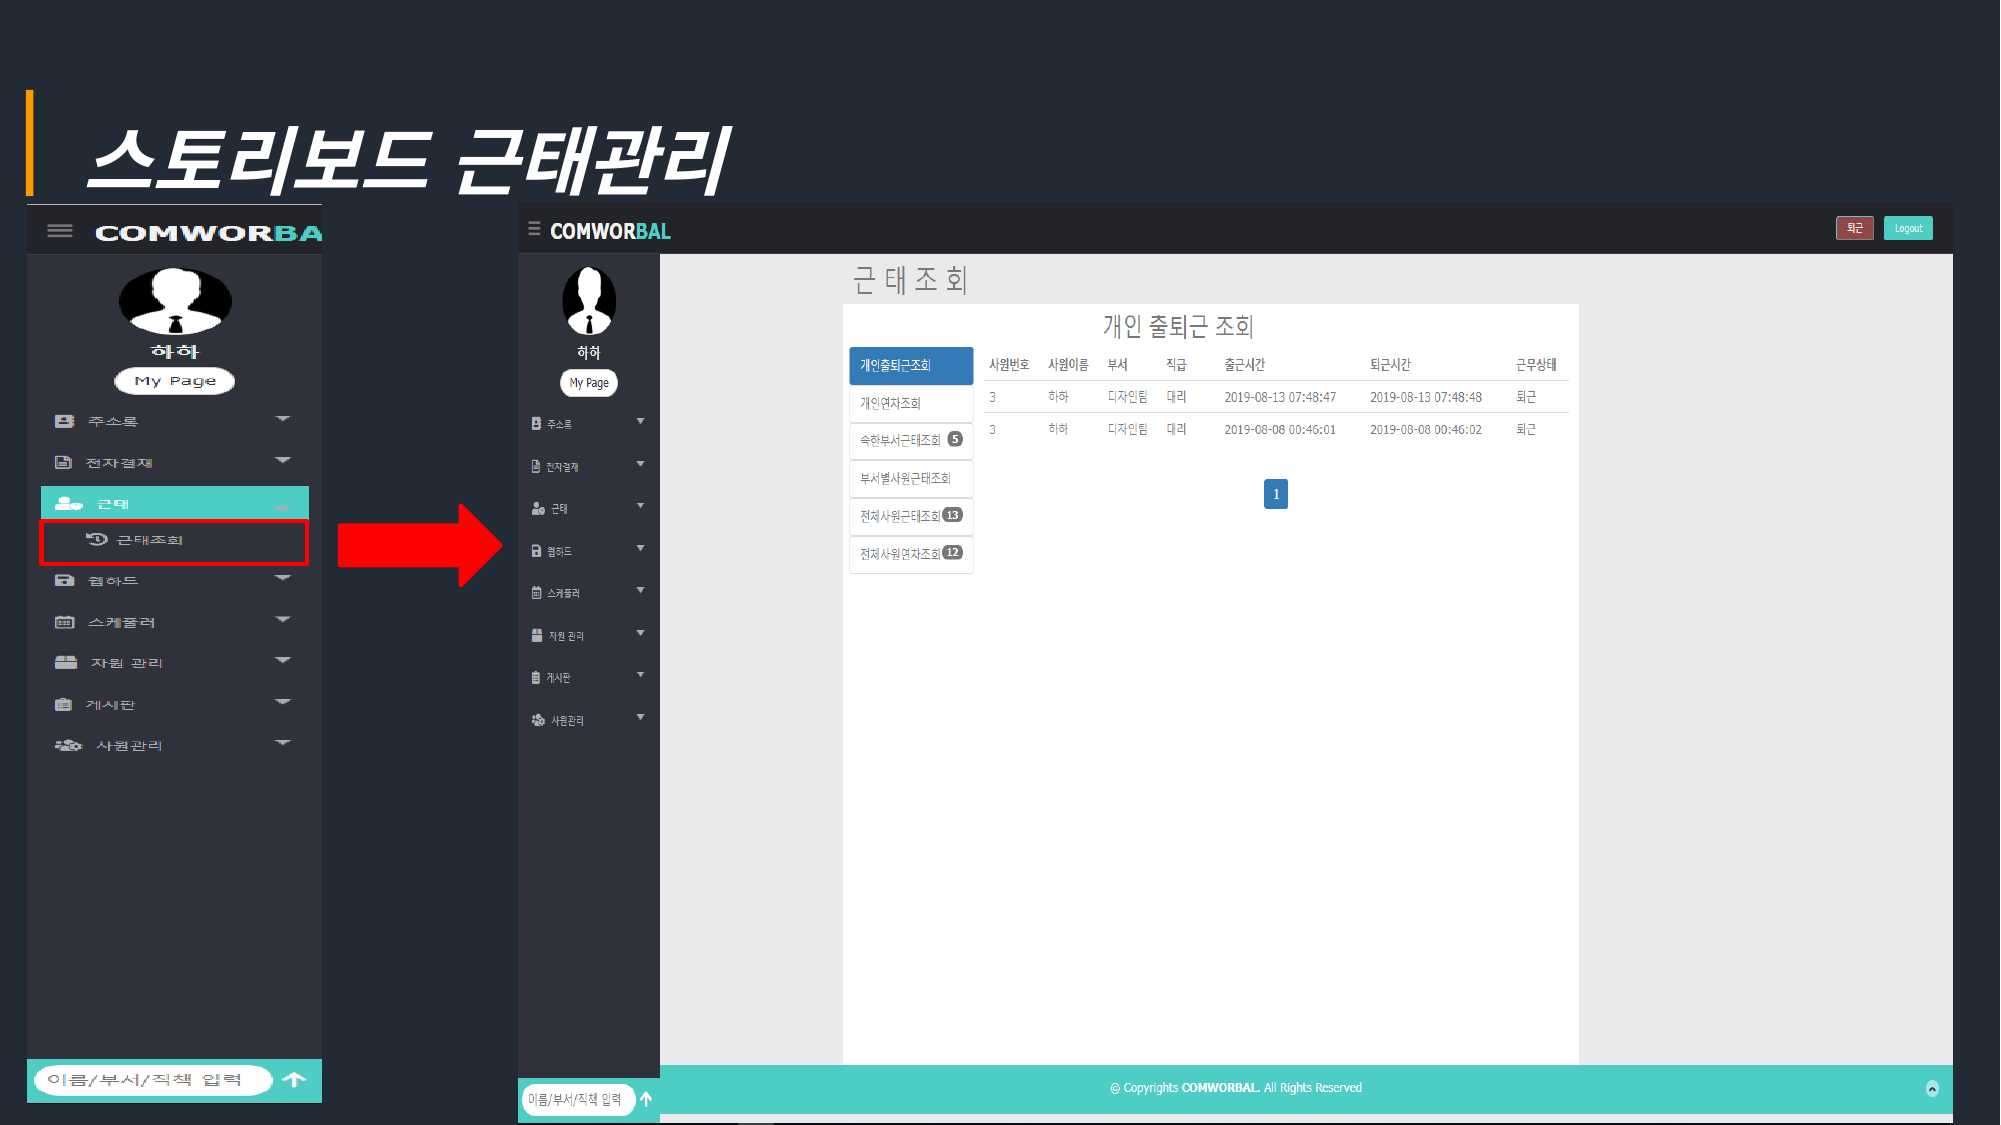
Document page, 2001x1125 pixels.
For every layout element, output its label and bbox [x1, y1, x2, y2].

picture [27, 203, 322, 1104]
text_box [25, 62, 935, 214]
picture [517, 202, 1954, 1125]
text_box [337, 503, 503, 588]
